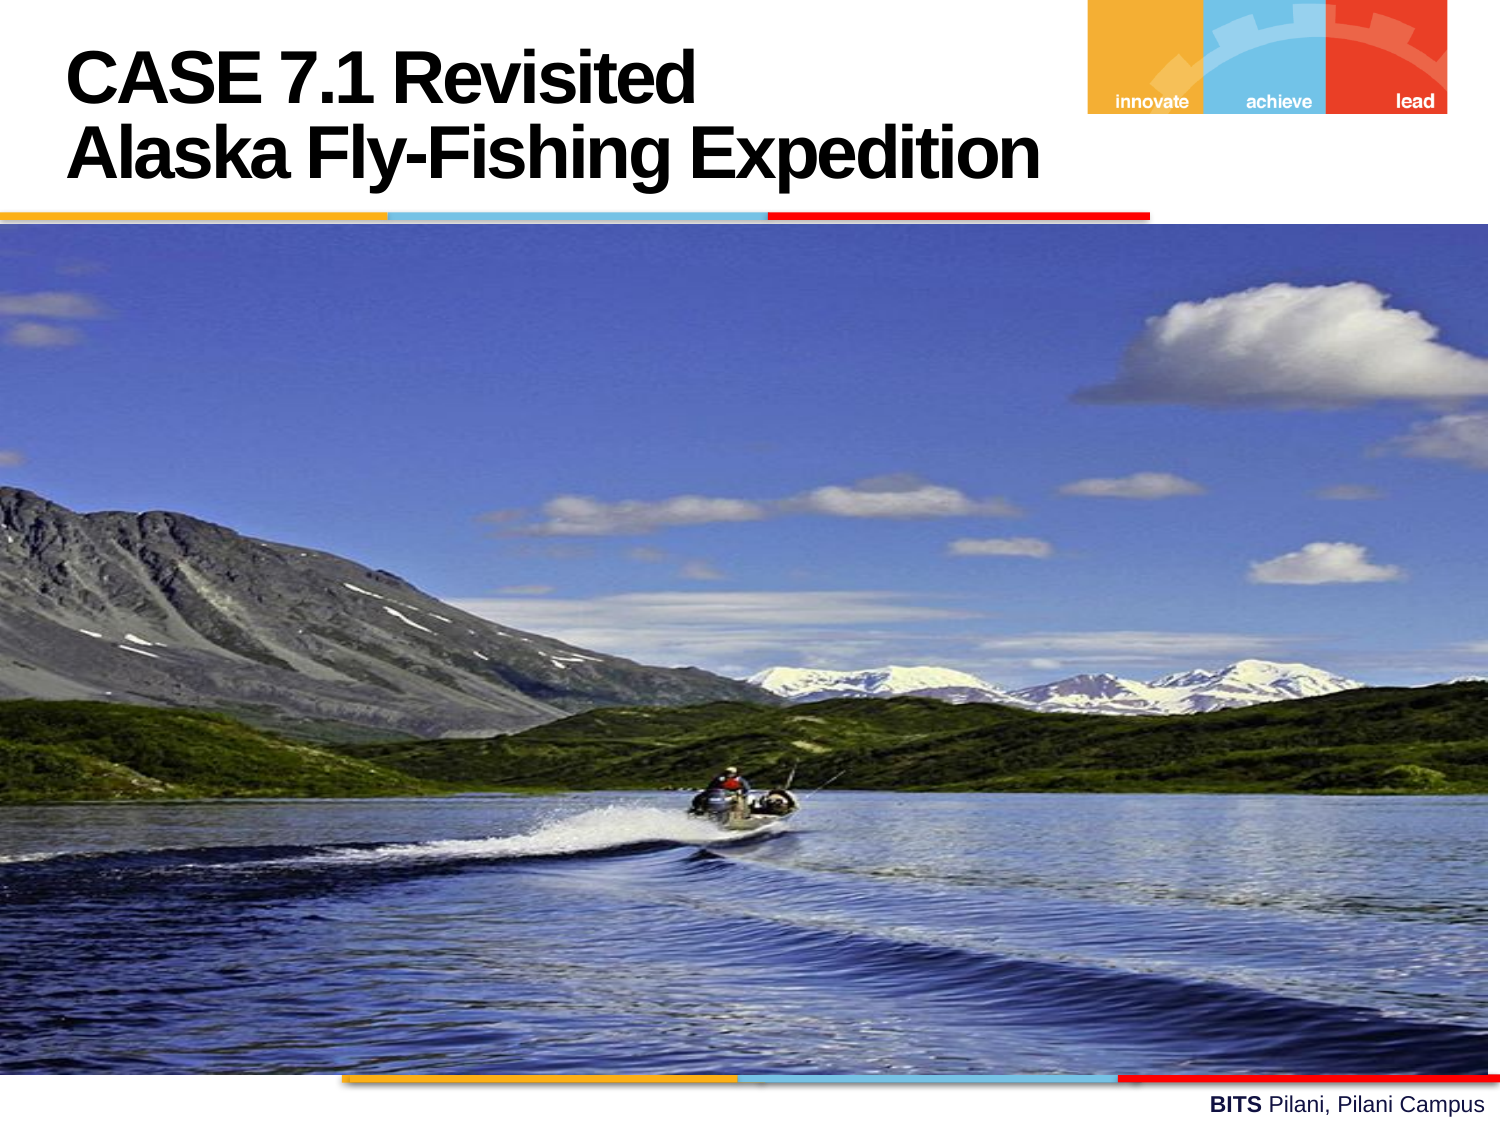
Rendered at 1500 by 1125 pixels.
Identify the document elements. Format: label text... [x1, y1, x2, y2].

list CASE 7.1 Revisited Alaska Fly-Fishing Expedition [50, 24, 1088, 213]
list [0, 224, 1488, 1076]
picture [1087, 0, 1448, 114]
